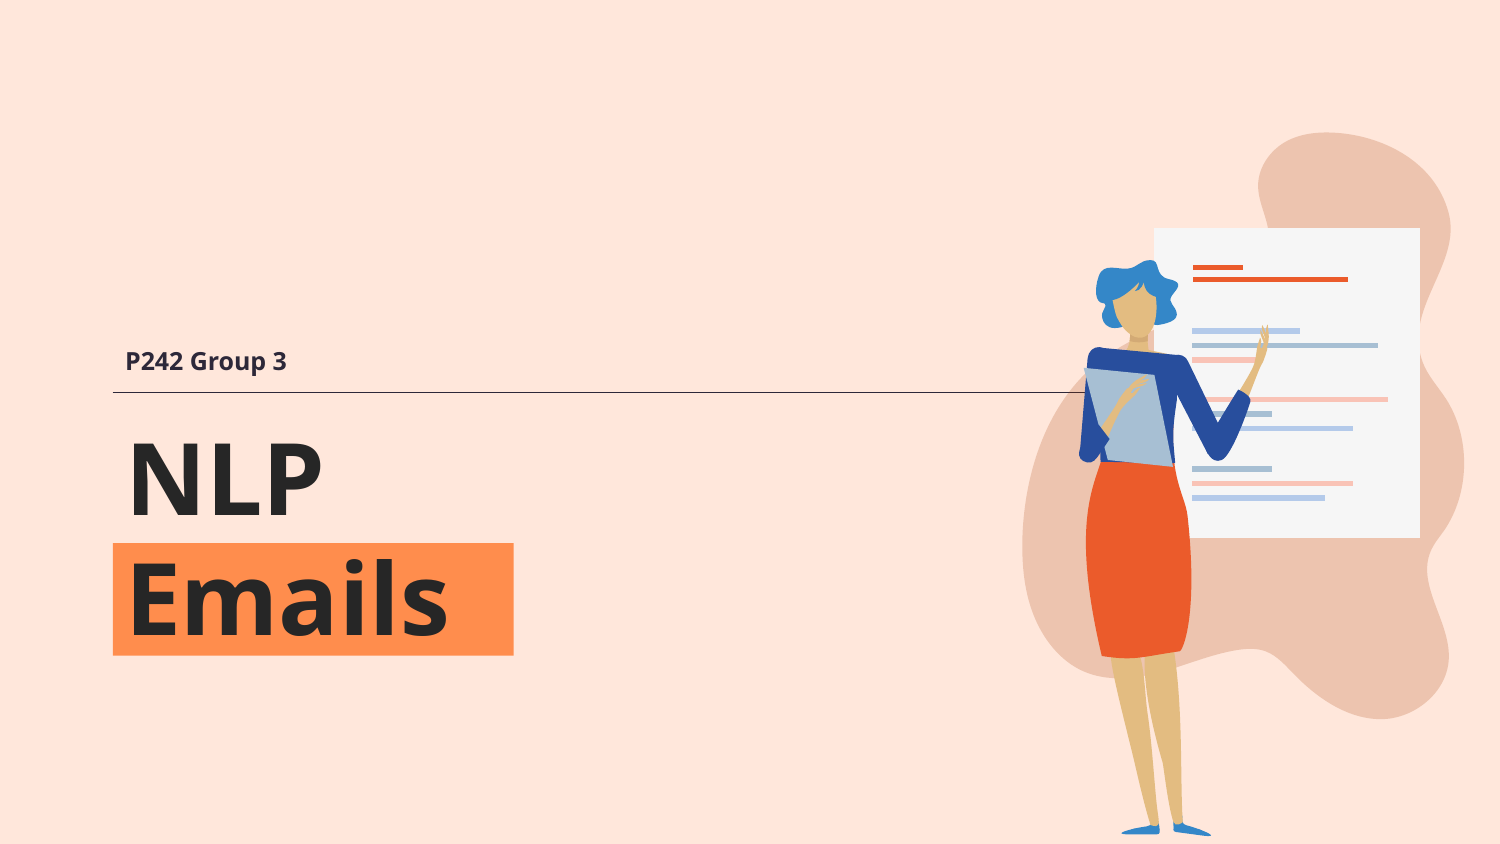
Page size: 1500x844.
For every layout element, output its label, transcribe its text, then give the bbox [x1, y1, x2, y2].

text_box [1153, 227, 1421, 539]
text_box P242 Group 3 [125, 345, 955, 376]
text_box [1078, 259, 1270, 837]
text_box [1274, 367, 1465, 720]
text_box [1022, 402, 1073, 666]
text_box [112, 543, 124, 656]
text_box NLP Emails [124, 415, 1059, 656]
text_box [1258, 132, 1451, 307]
